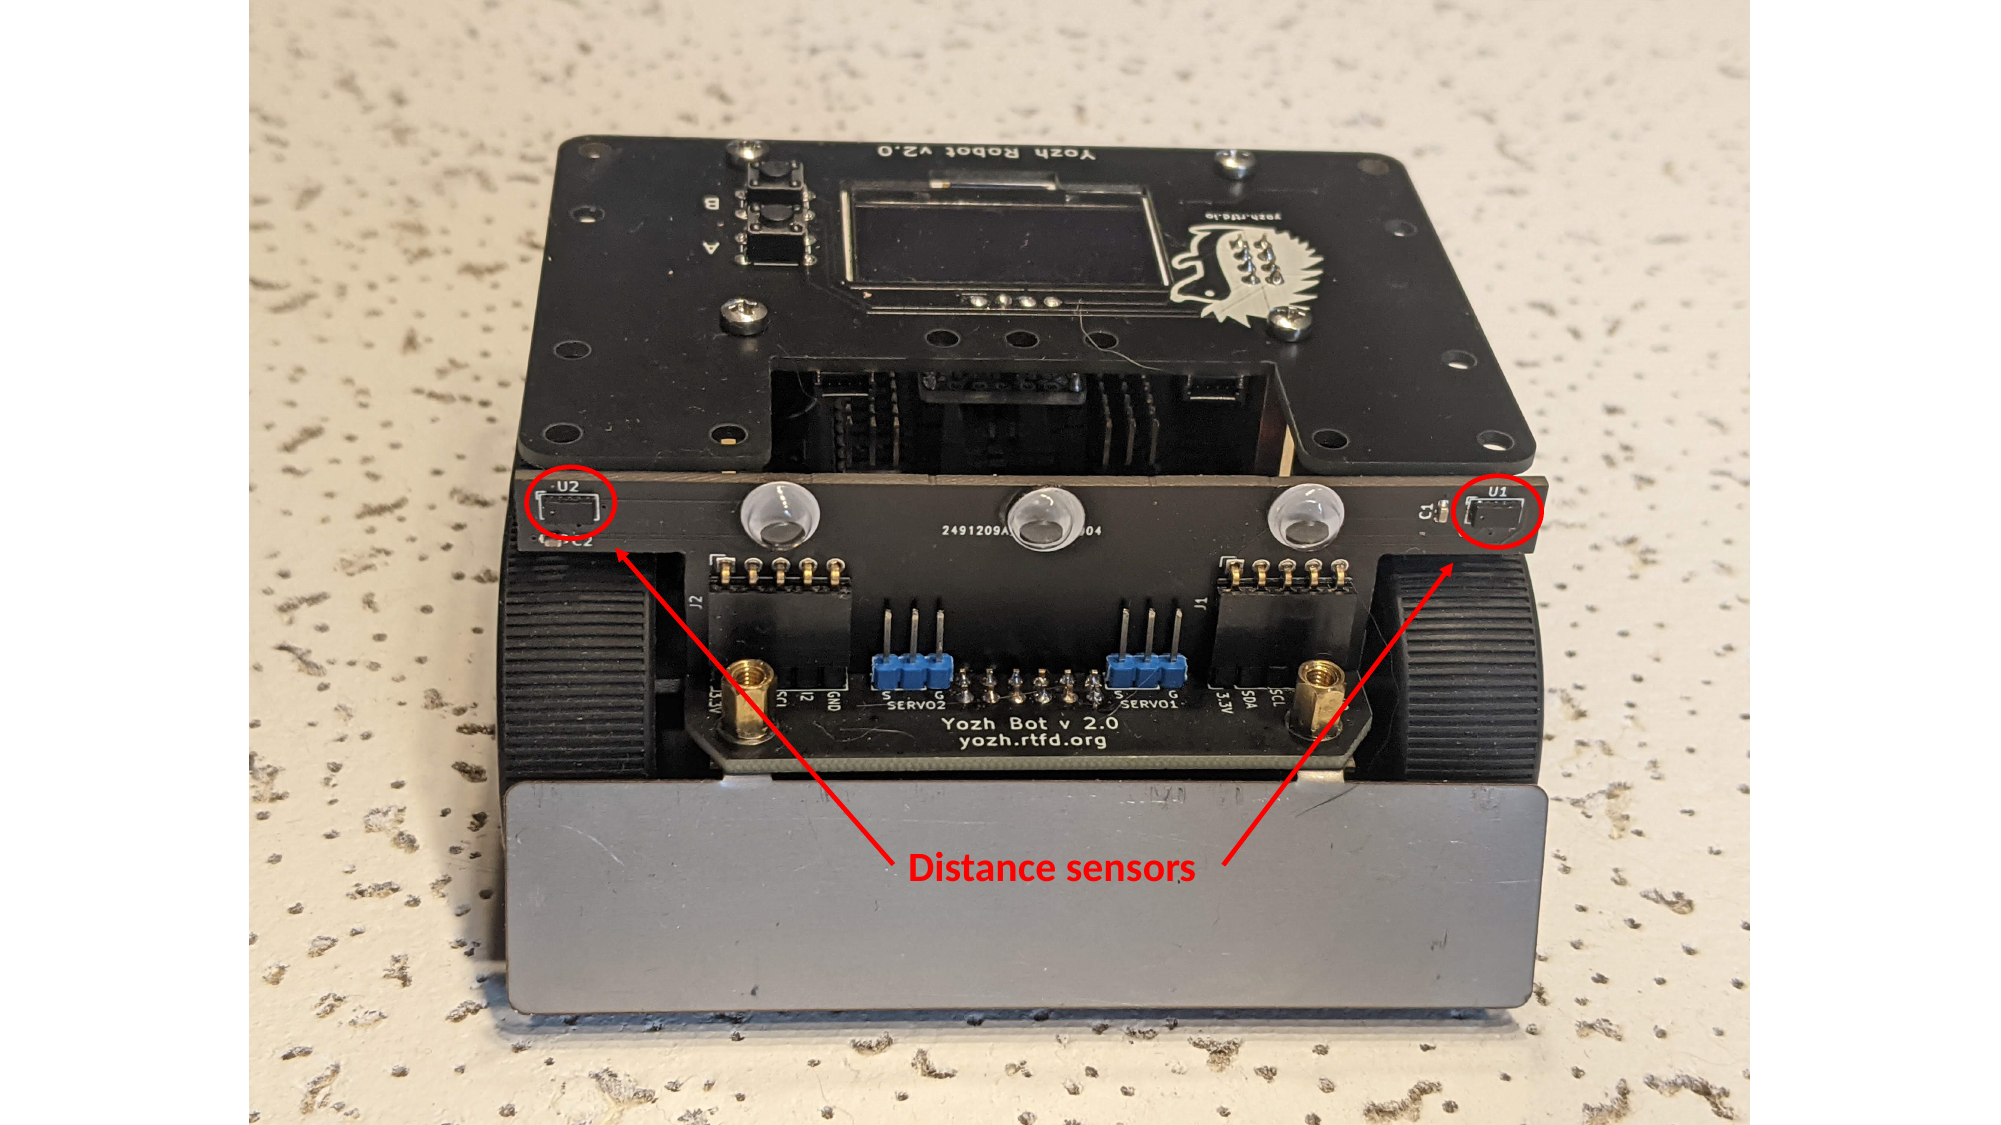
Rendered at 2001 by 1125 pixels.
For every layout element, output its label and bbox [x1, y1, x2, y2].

text_box [614, 547, 894, 866]
picture [249, 0, 1750, 1125]
text_box [1223, 562, 1454, 866]
